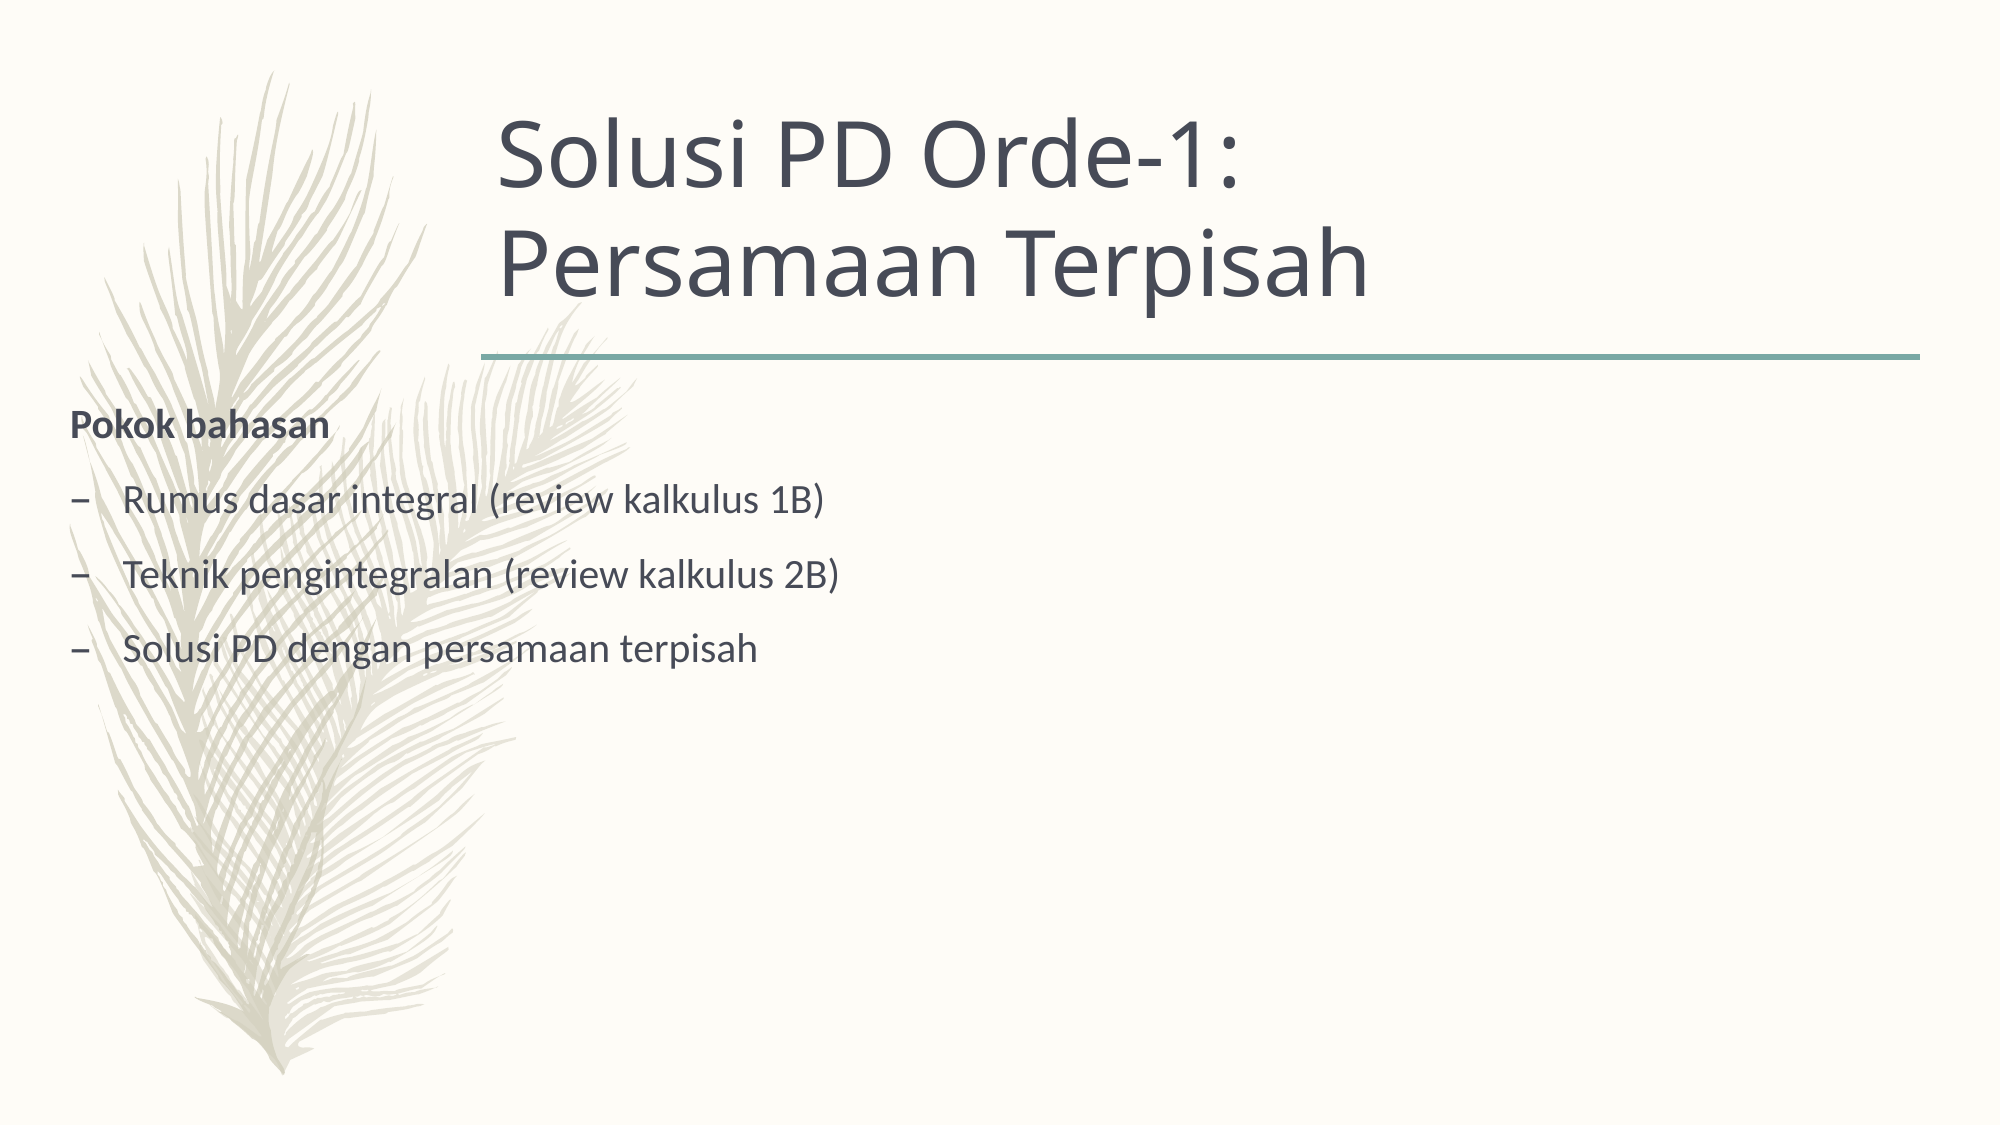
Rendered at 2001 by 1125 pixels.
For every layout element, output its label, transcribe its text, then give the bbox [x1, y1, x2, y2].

list Pokok bahasan Rumus dasar integral (review kalkulus 1B) Teknik pengintegralan (review kalkulus 2B) Solusi PD dengan persamaan terpisah [55, 383, 1956, 1108]
title Solusi PD Orde-1: Persamaan Terpisah [481, 93, 1920, 350]
